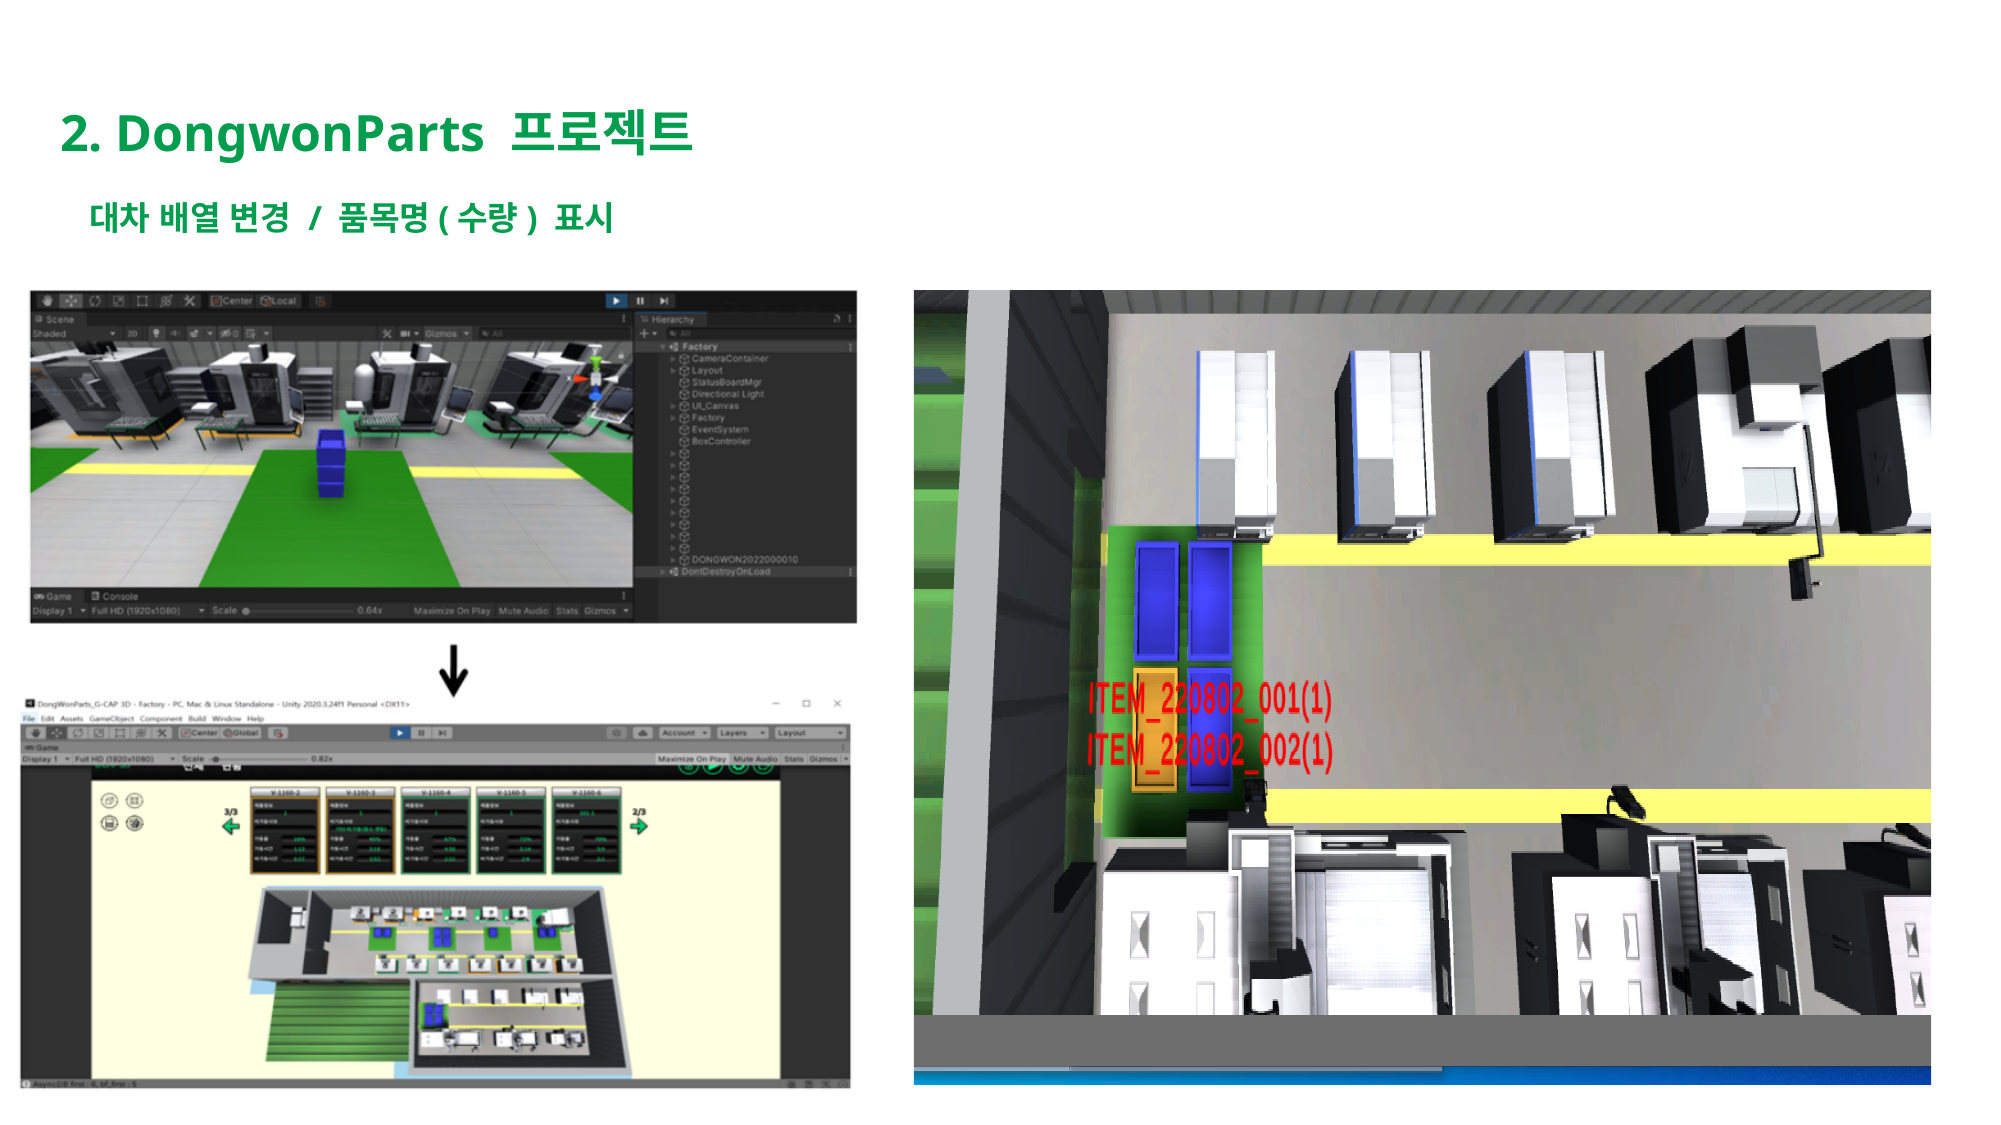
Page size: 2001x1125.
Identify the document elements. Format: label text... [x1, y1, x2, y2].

picture [913, 290, 1932, 1085]
text_box 대차 배열 변경 / 품목명(수량) 표시 [74, 170, 631, 245]
picture [0, 264, 880, 1108]
text_box 2. DongwonParts 프로젝트 [45, 64, 710, 169]
